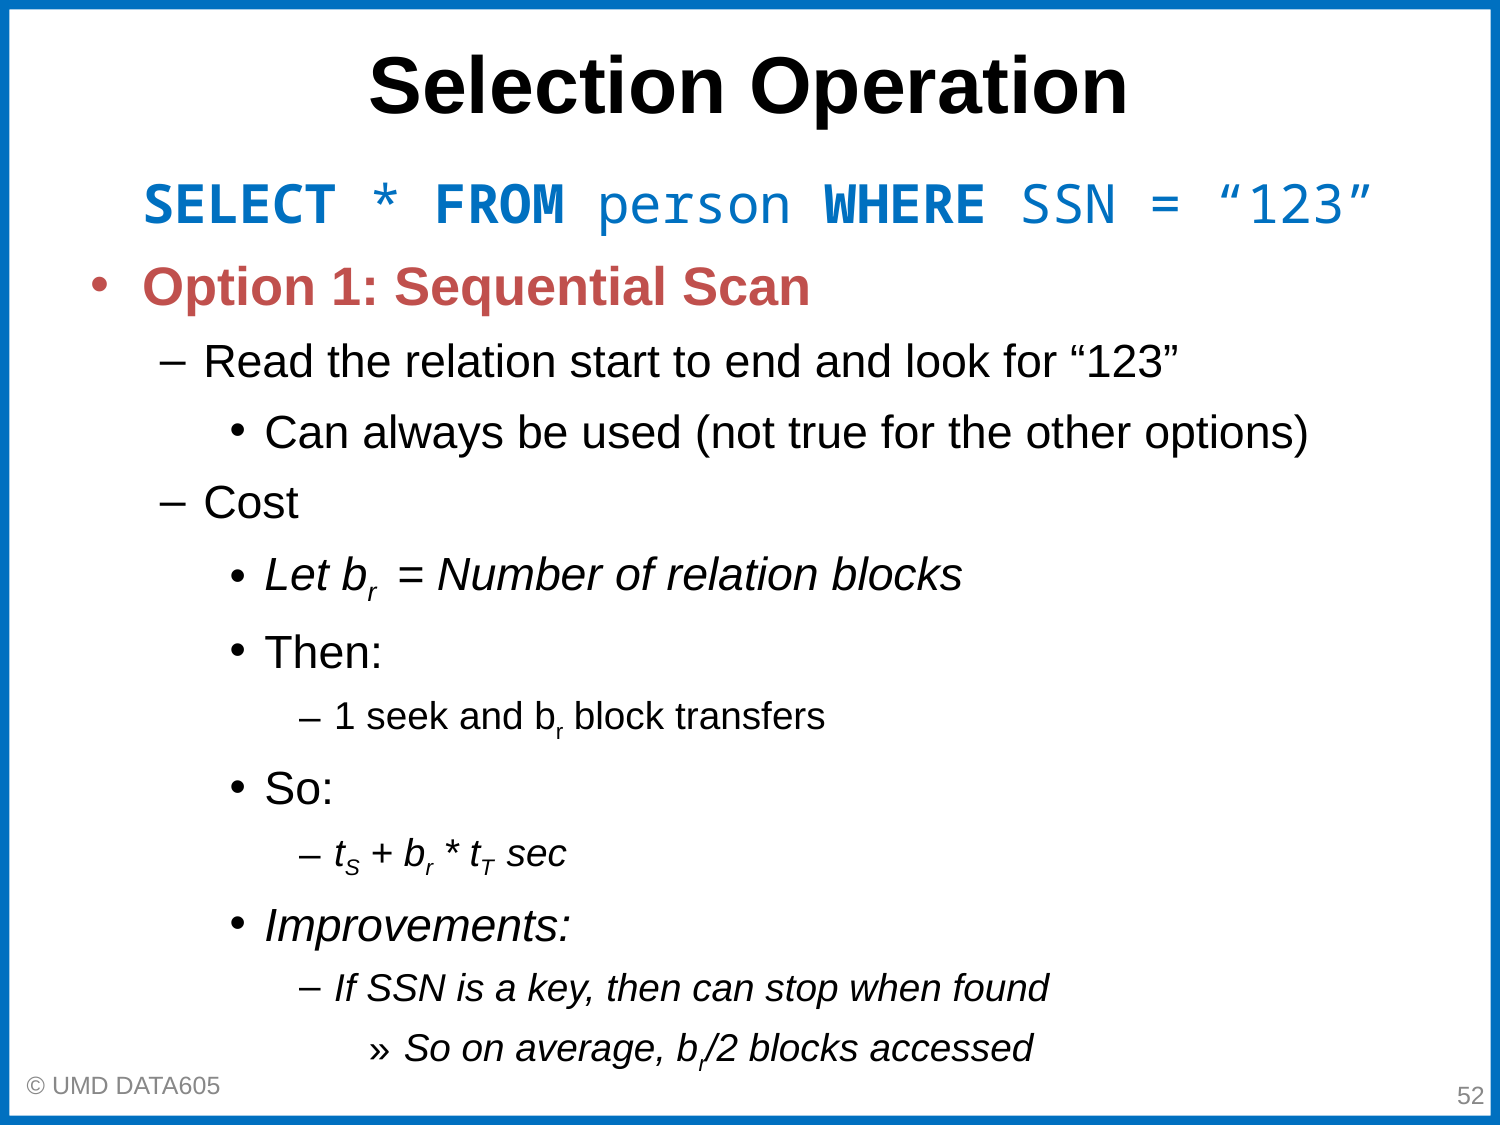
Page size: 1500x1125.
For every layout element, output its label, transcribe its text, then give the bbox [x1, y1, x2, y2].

list SELECT * FROM person WHERE SSN = “123” Option 1: Sequential Scan Read the relation start to end and look for “123” Can always be used (not true for the other options) Cost Let br = Number of relation blocks Then: 1 seek and br block transfers So: tS + br * tT sec Improvements: If SSN is a key, then can stop when found So on average, br/2 blocks accessed [75, 155, 1425, 1092]
title Selection Operation [24, 24, 1475, 138]
slide_number ‹#› [1149, 1065, 1500, 1125]
